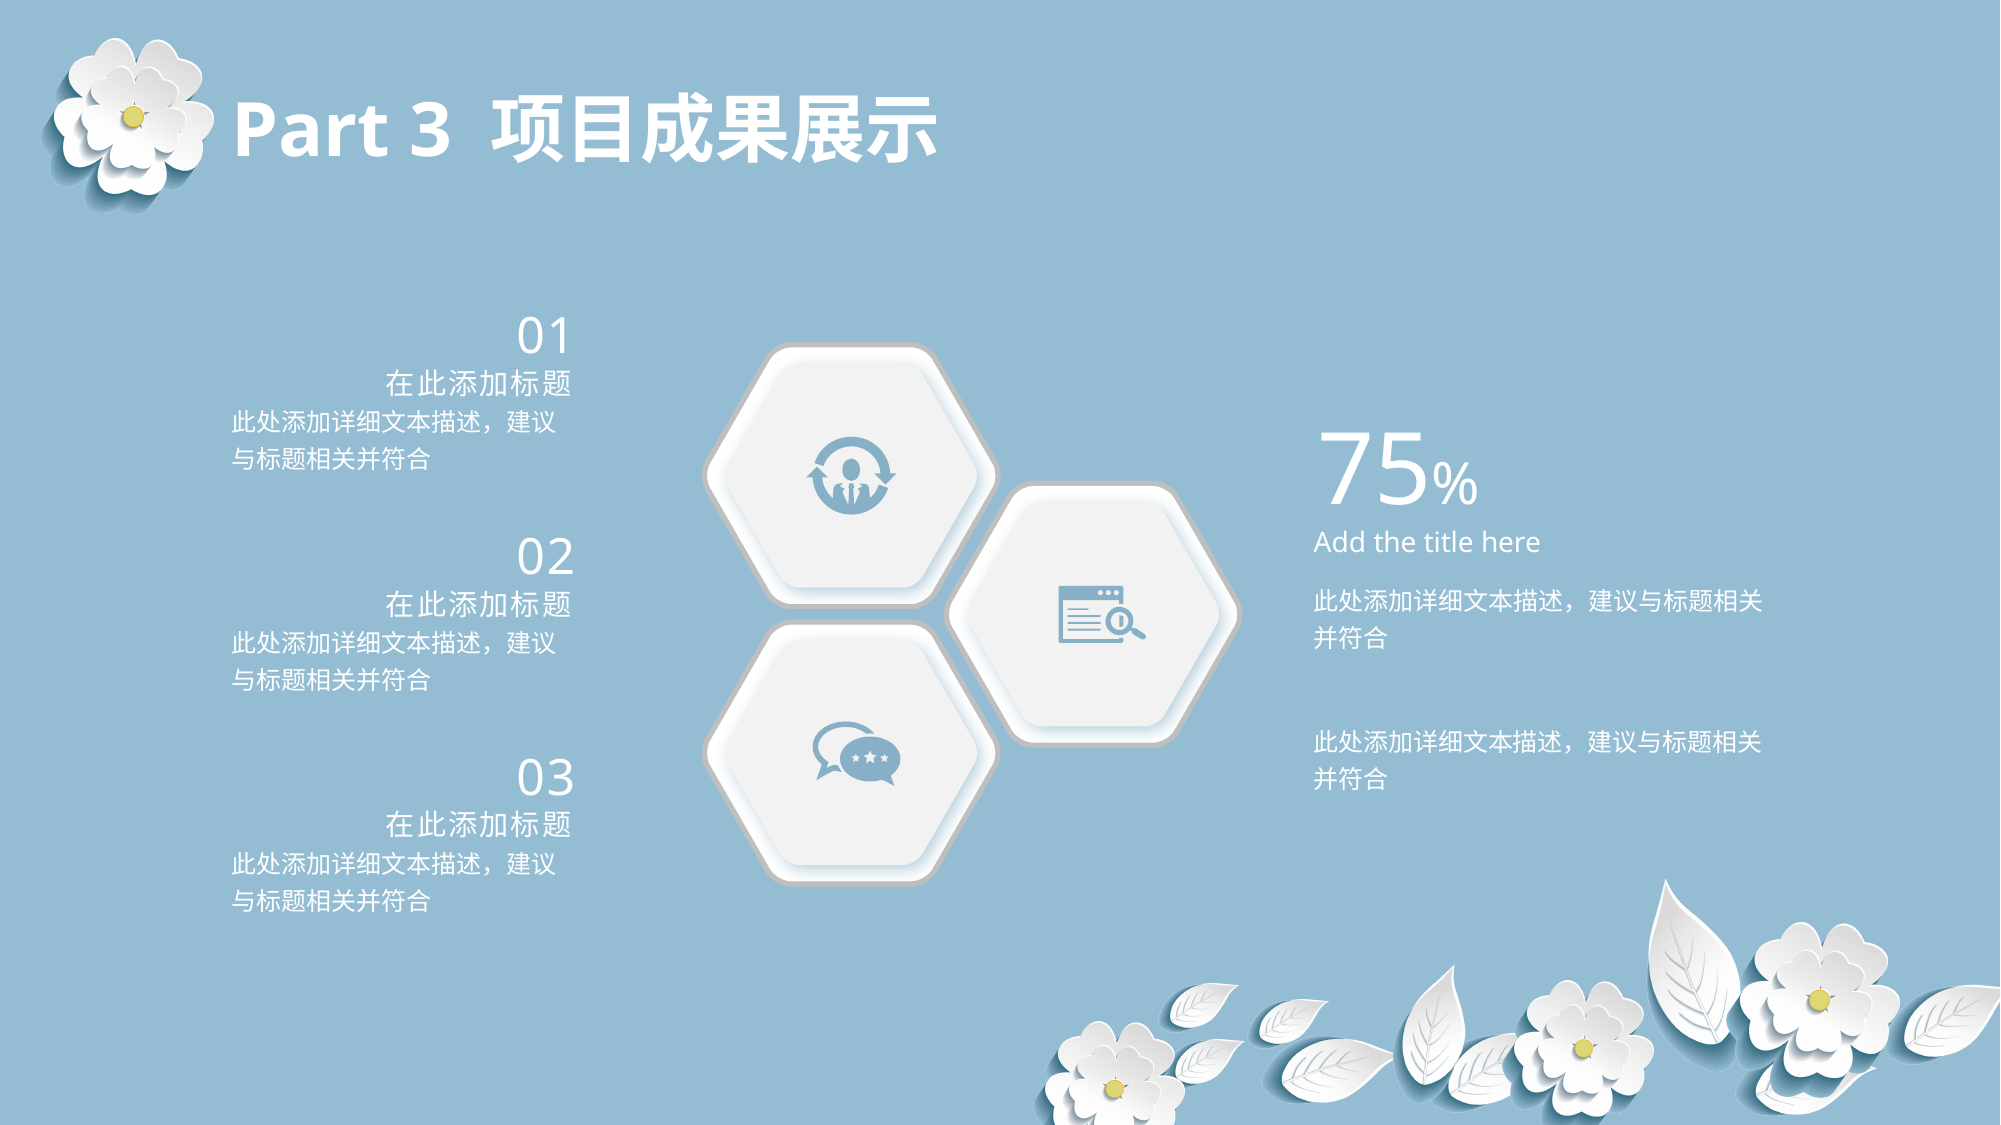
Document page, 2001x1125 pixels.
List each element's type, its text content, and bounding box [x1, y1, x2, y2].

picture [40, 38, 214, 215]
text_box Add the title here [1298, 516, 1644, 566]
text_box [1058, 585, 1147, 643]
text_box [945, 483, 1241, 746]
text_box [703, 621, 1000, 884]
text_box 此处添加详细文本描述，建议与标题相关并符合 [1298, 711, 1798, 802]
text_box 75% [1302, 397, 1496, 533]
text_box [812, 721, 901, 787]
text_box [703, 344, 1000, 607]
text_box 此处添加详细文本描述，建议与标题相关并符合 [1298, 570, 1798, 661]
text_box Part 3 项目成果展示 [216, 74, 955, 179]
picture [1033, 879, 2001, 1125]
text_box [200, 517, 593, 704]
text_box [200, 296, 593, 483]
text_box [200, 738, 593, 925]
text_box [806, 436, 897, 515]
